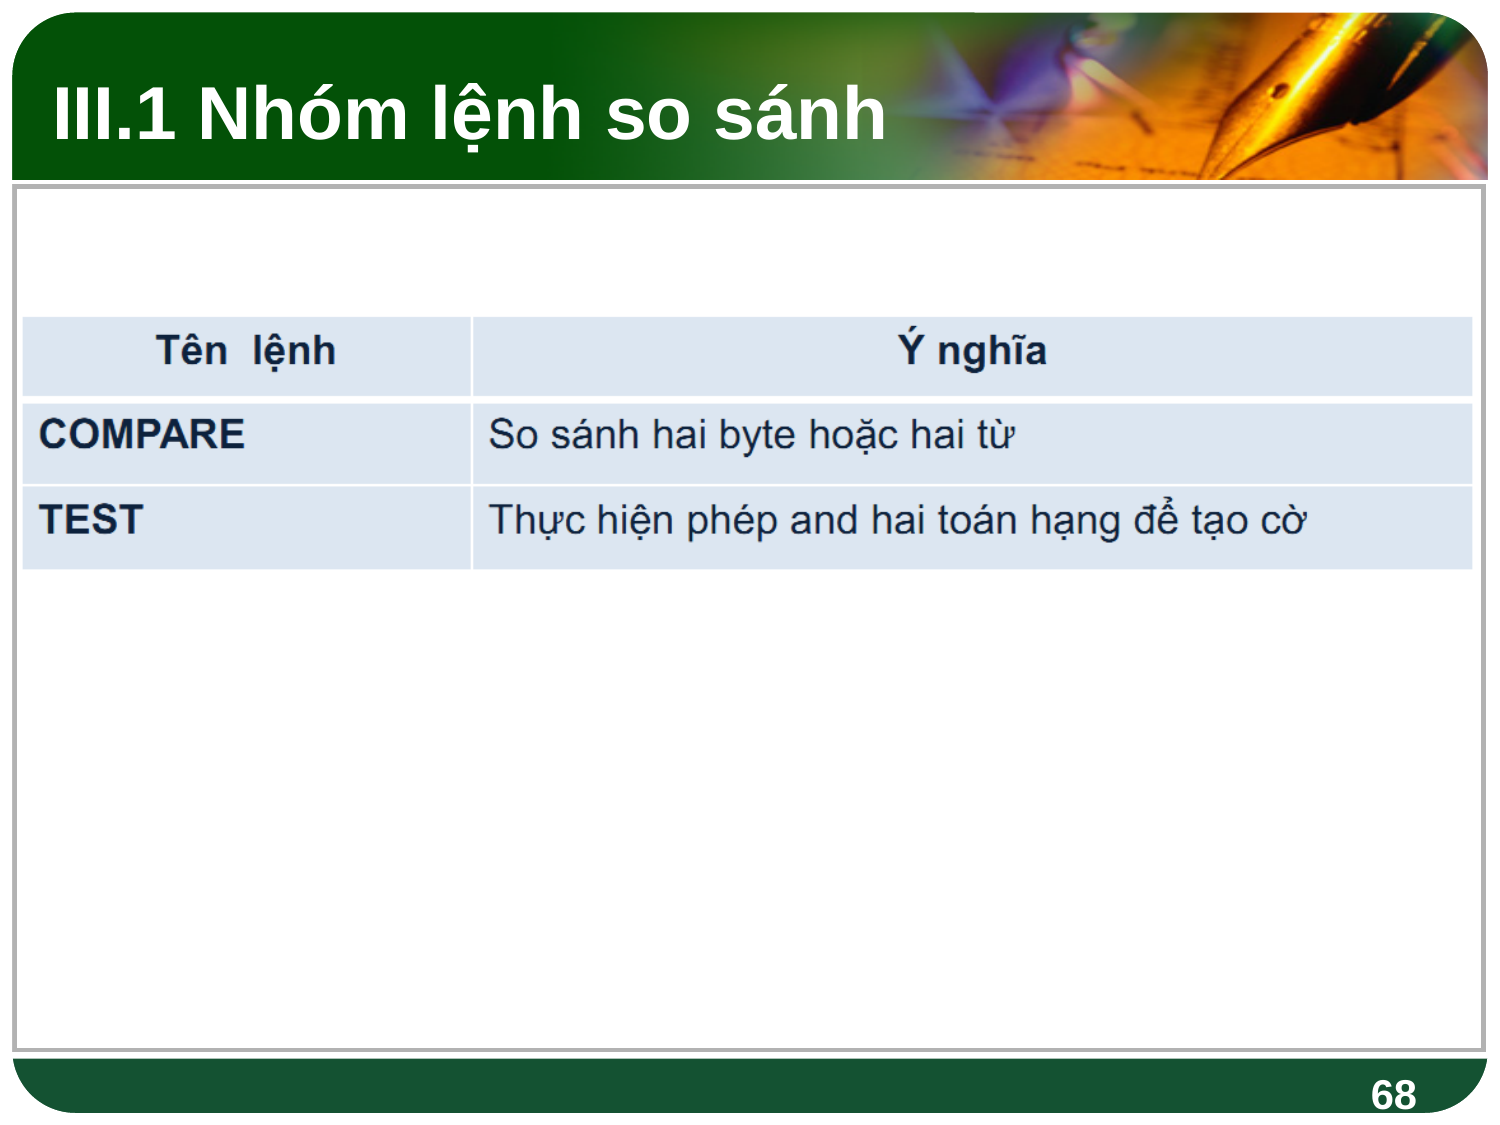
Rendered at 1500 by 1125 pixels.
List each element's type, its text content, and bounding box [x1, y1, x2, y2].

text_box III.1 Nhóm lệnh so sánh [37, 57, 1488, 150]
picture [19, 312, 1476, 573]
picture [13, 13, 1487, 180]
